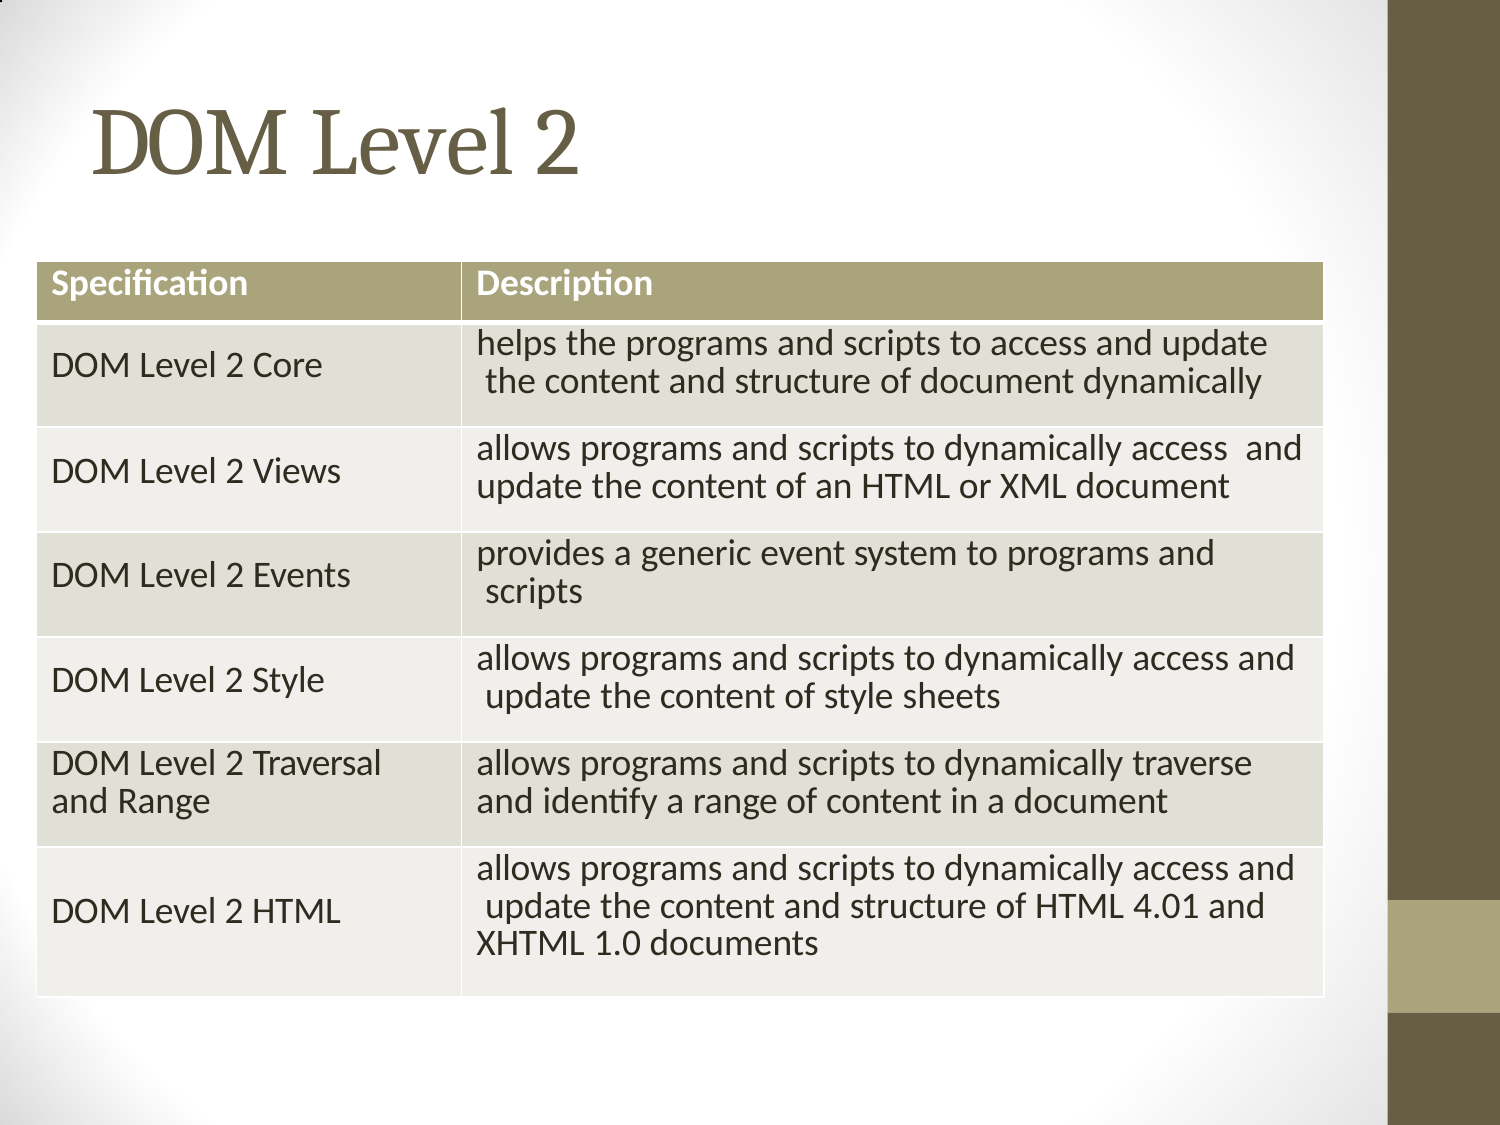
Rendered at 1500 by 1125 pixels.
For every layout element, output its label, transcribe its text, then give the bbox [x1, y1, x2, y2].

picture [0, 0, 1387, 1125]
table_cell allows programs and scripts to dynamically access and update the content of an HTML or XML document [462, 428, 1323, 531]
table_cell helps the programs and scripts to access and update the content and structure of document dynamically [462, 325, 1323, 426]
table_cell DOM Level 2 Style [37, 638, 461, 741]
table_header Description [462, 262, 1323, 320]
table_cell allows programs and scripts to dynamically access and update the content and structure of HTML 4.01 and XHTML 1.0 documents [462, 848, 1323, 996]
table_cell provides a generic event system to programs and scripts [462, 533, 1323, 636]
table_header Specification [37, 262, 461, 320]
table_cell allows programs and scripts to dynamically access and update the content of style sheets [462, 638, 1323, 741]
title DOM Level 2 [87, 76, 588, 261]
table_cell DOM Level 2 Events [37, 533, 461, 636]
table_cell DOM Level 2 HTML [37, 848, 461, 996]
table_cell allows programs and scripts to dynamically traverse and identify a range of content in a document [462, 743, 1323, 846]
table_cell DOM Level 2 Traversal and Range [37, 743, 461, 846]
table_cell DOM Level 2 Core [37, 325, 461, 426]
table_cell DOM Level 2 Views [37, 428, 461, 531]
